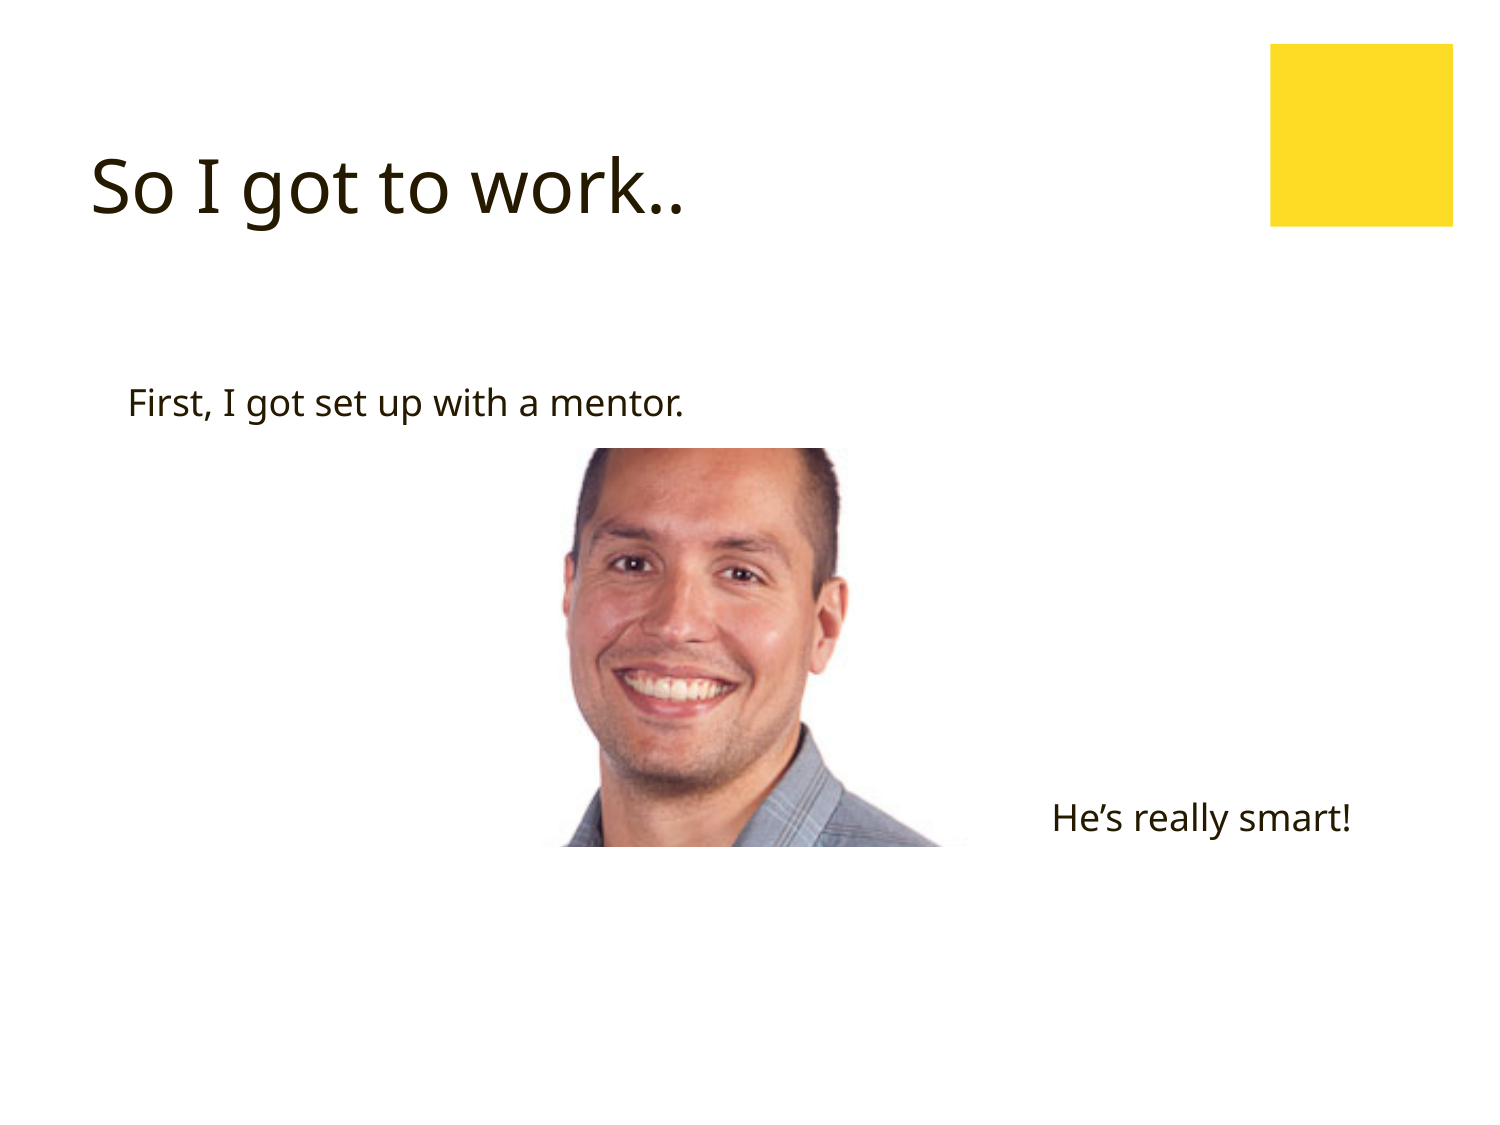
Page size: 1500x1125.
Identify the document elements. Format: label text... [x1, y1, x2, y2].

text_box He’s really smart! [1036, 786, 1367, 847]
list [373, 448, 1011, 848]
text_box First, I got set up with a mentor. [112, 371, 701, 432]
title So I got to work.. [75, 43, 1271, 236]
